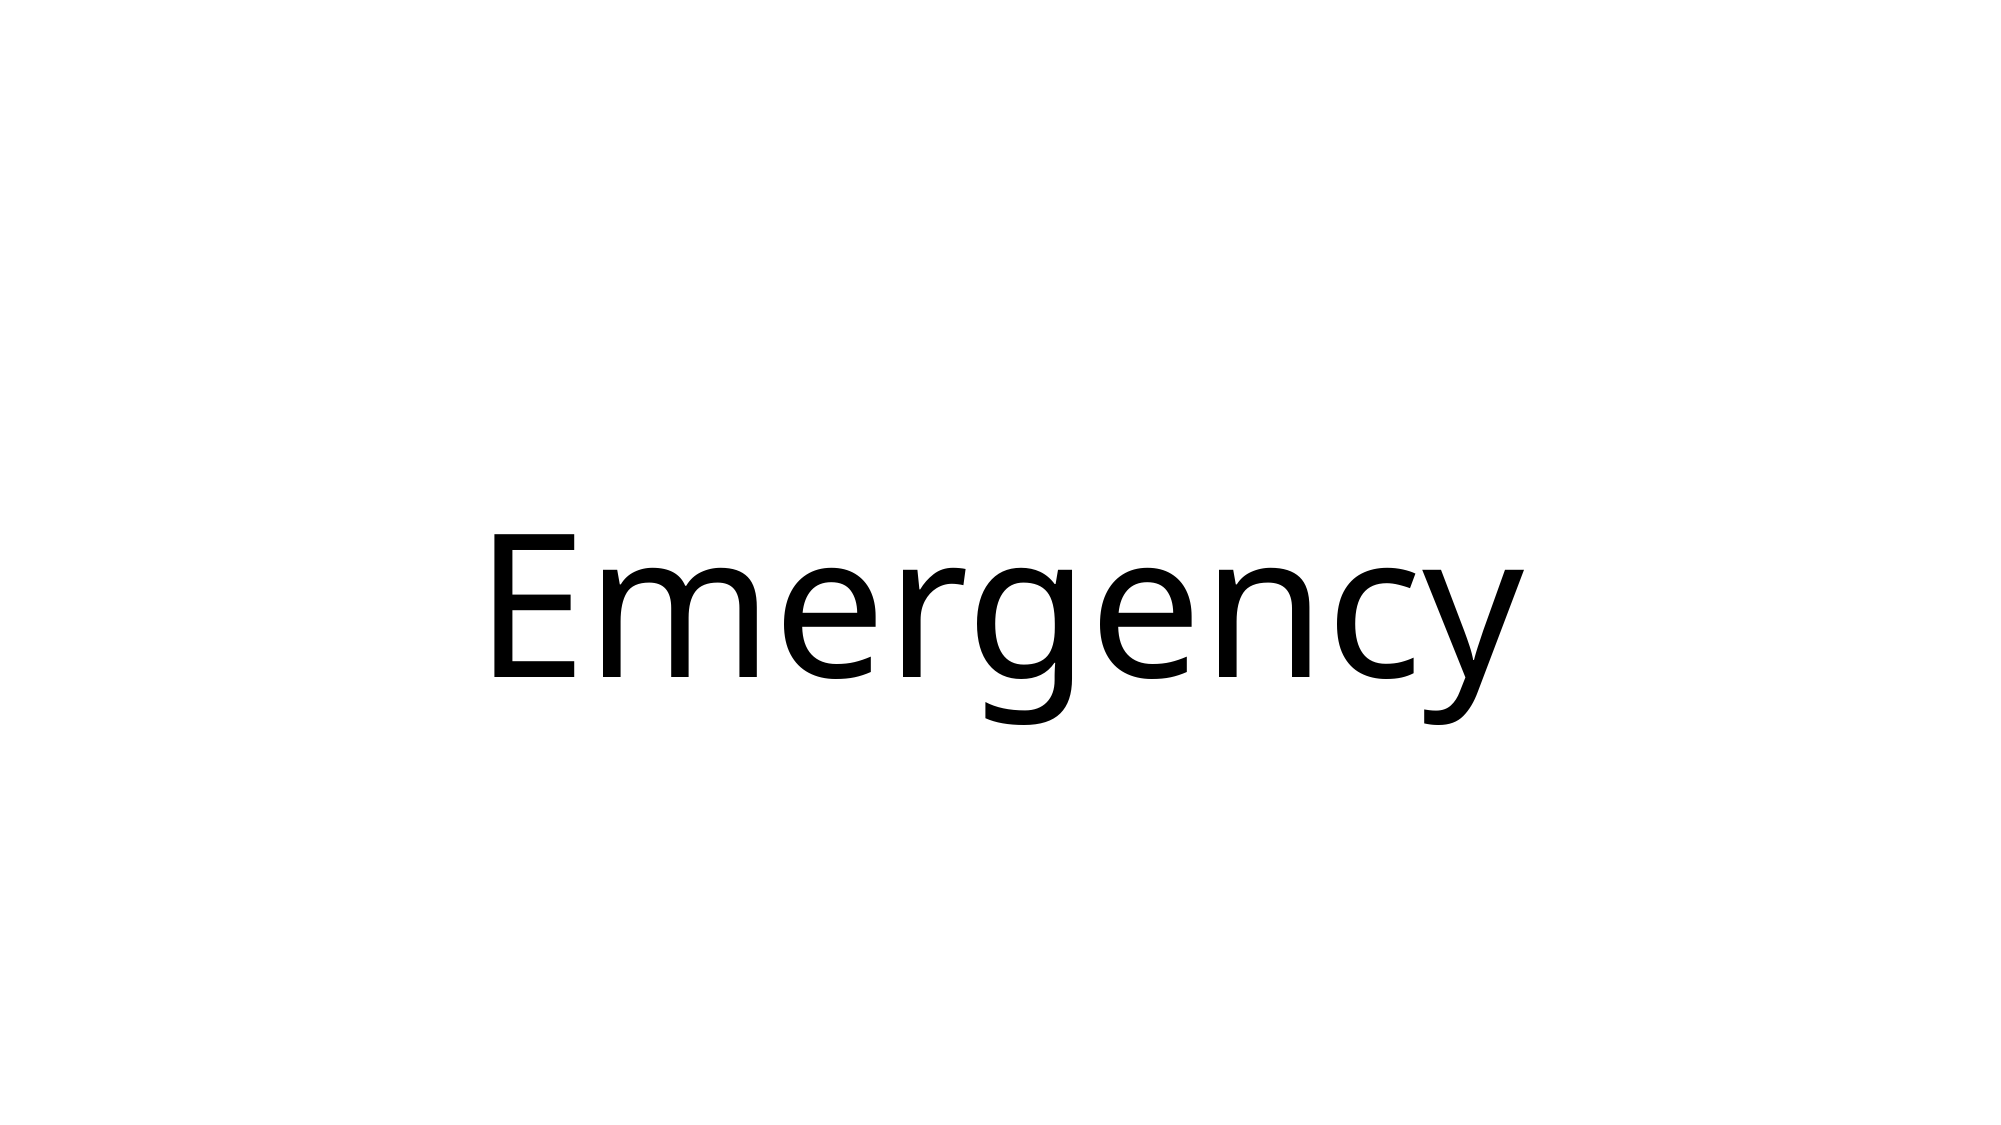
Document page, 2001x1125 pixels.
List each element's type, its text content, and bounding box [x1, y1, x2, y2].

title Emergency [249, 336, 1750, 728]
